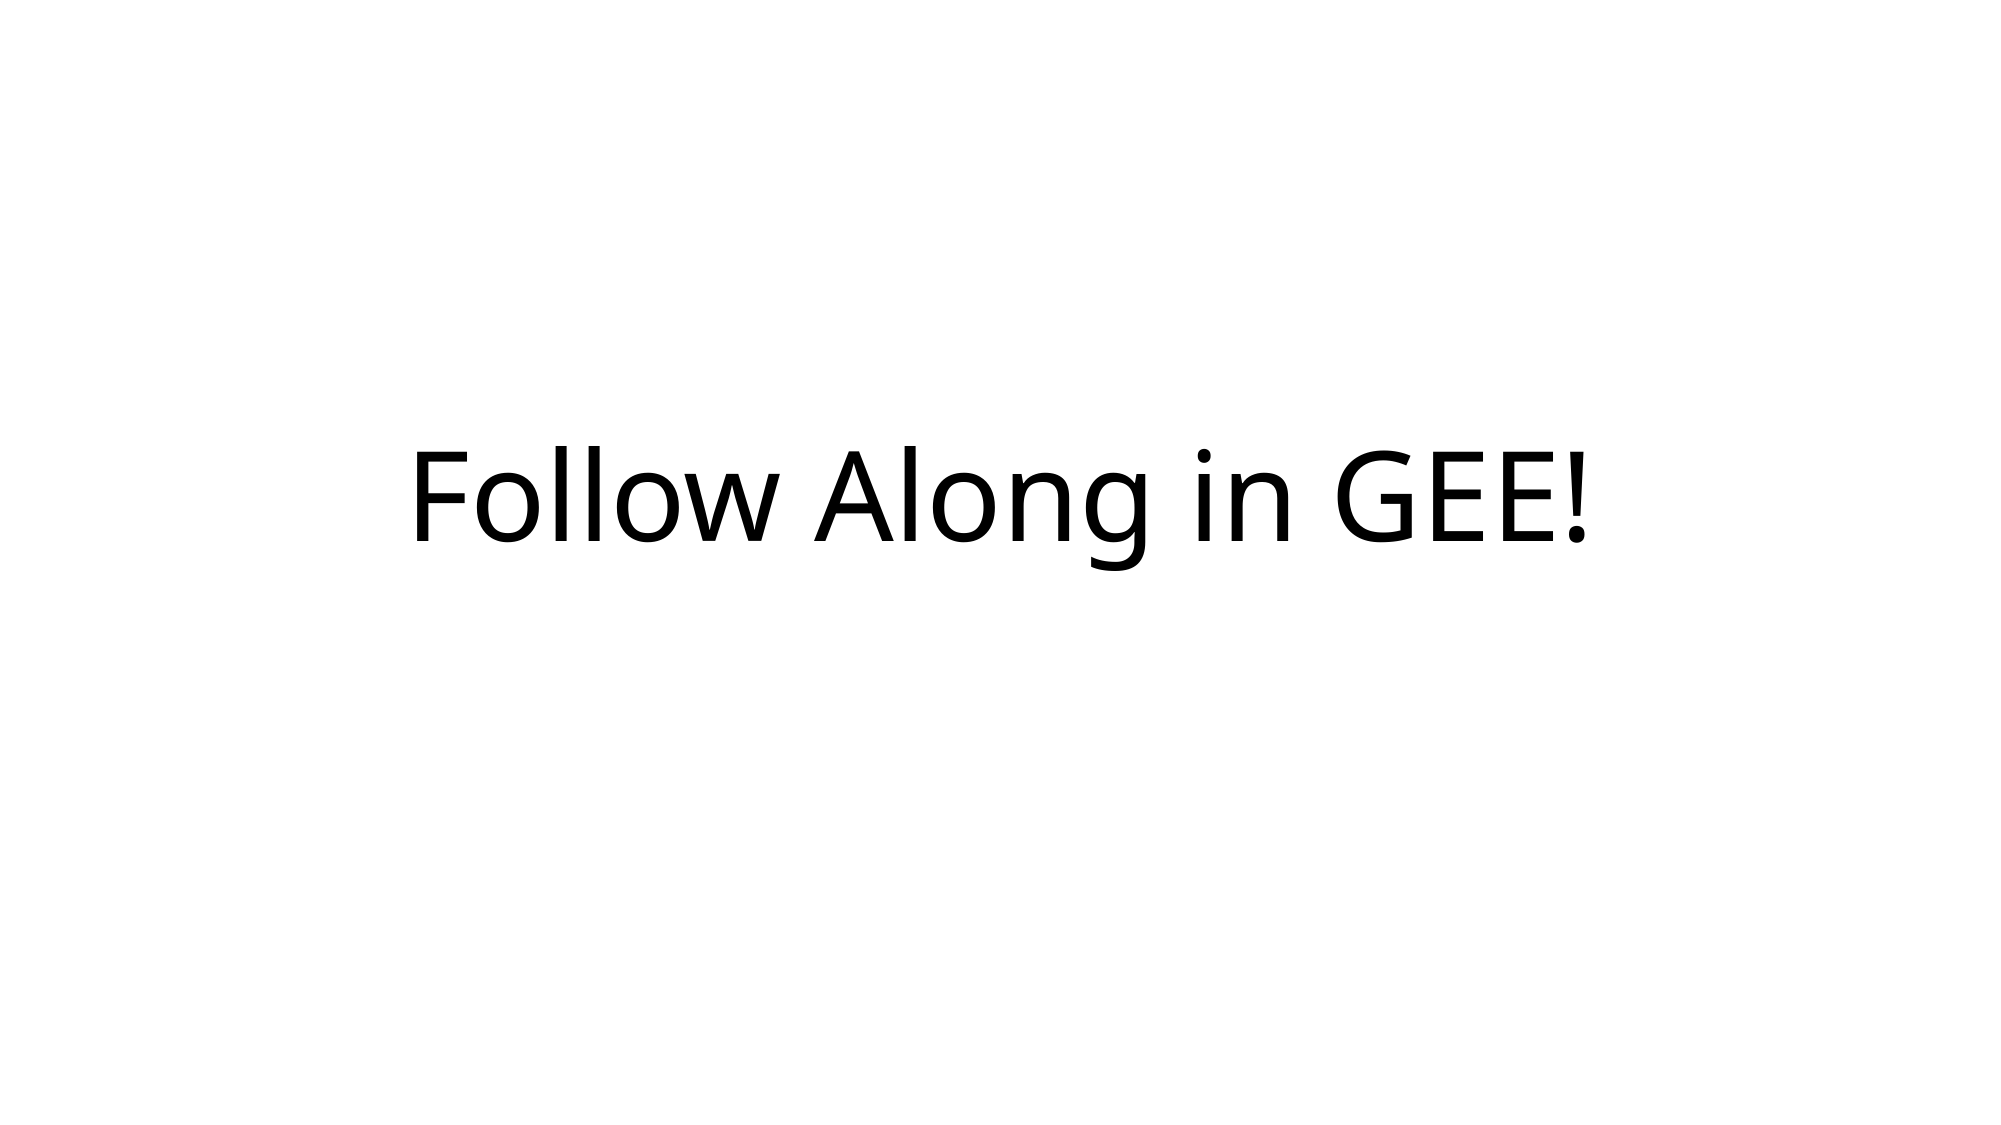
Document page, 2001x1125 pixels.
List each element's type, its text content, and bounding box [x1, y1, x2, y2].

title Follow Along in GEE! [249, 184, 1750, 576]
